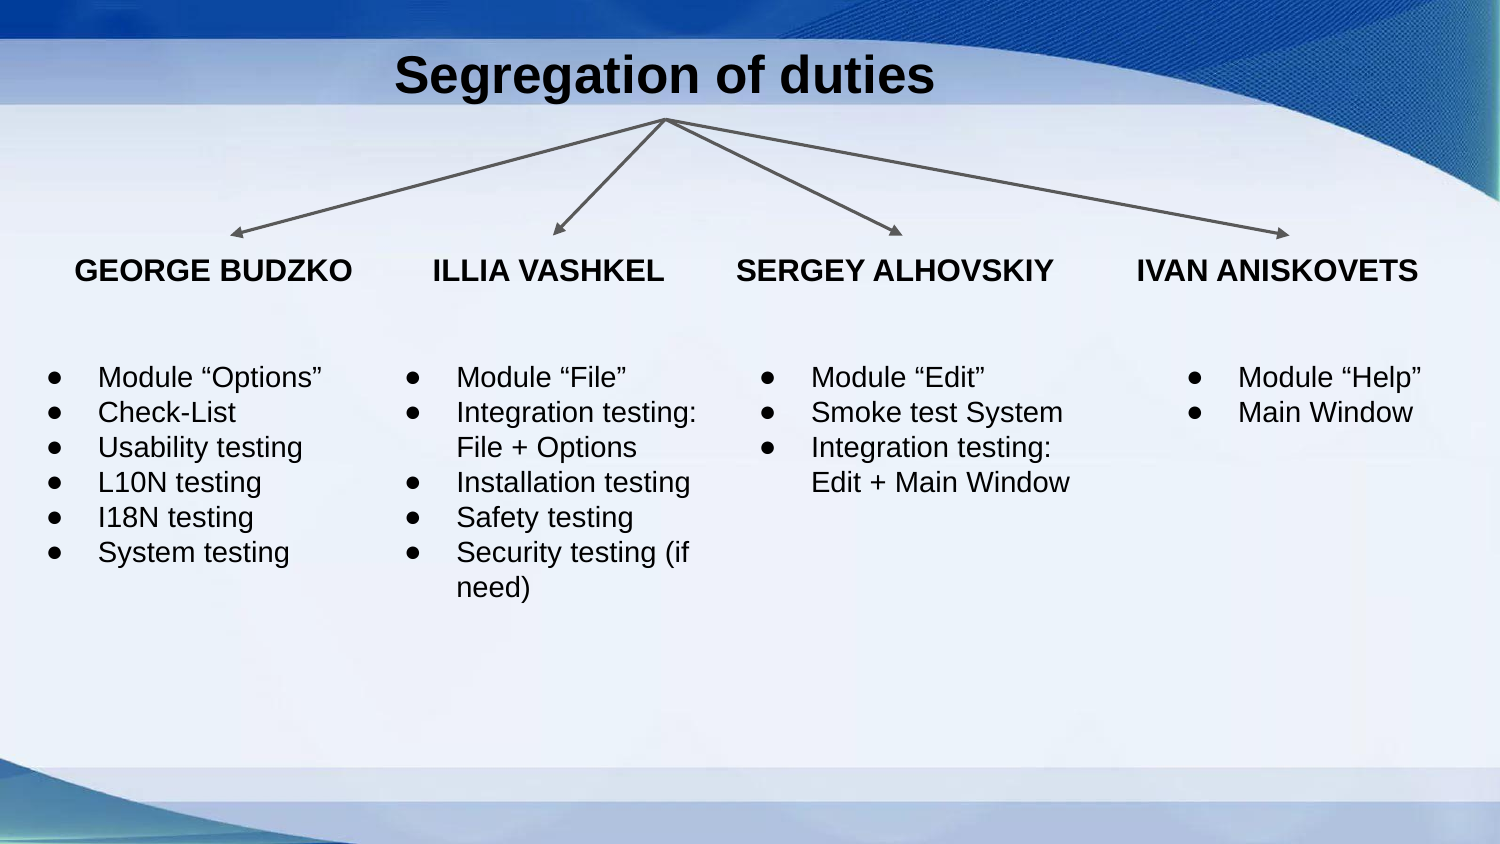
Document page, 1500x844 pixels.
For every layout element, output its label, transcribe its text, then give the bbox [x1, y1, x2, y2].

text_box IVAN ANISKOVETS [1121, 235, 1458, 303]
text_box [665, 119, 1290, 236]
text_box GEORGE BUDZKO [59, 235, 401, 303]
text_box Module “Help” Main Window [1148, 343, 1475, 444]
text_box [229, 119, 550, 236]
text_box SERGEY ALHOVSKIY [721, 244, 1084, 303]
text_box Module “Options” Check-List Usability testing L10N testing I18N testing System testing [7, 343, 344, 584]
text_box ILLIA VASHKEL [417, 244, 689, 303]
title Segregation of duties [0, 25, 1365, 120]
text_box Module “File” Integration testing: File + Options Installation testing Safety testing Security testing (if need) [366, 343, 730, 654]
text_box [552, 119, 661, 236]
picture [0, 0, 1500, 844]
text_box Module “Edit” Smoke test System Integration testing: Edit + Main Window [721, 343, 1099, 514]
